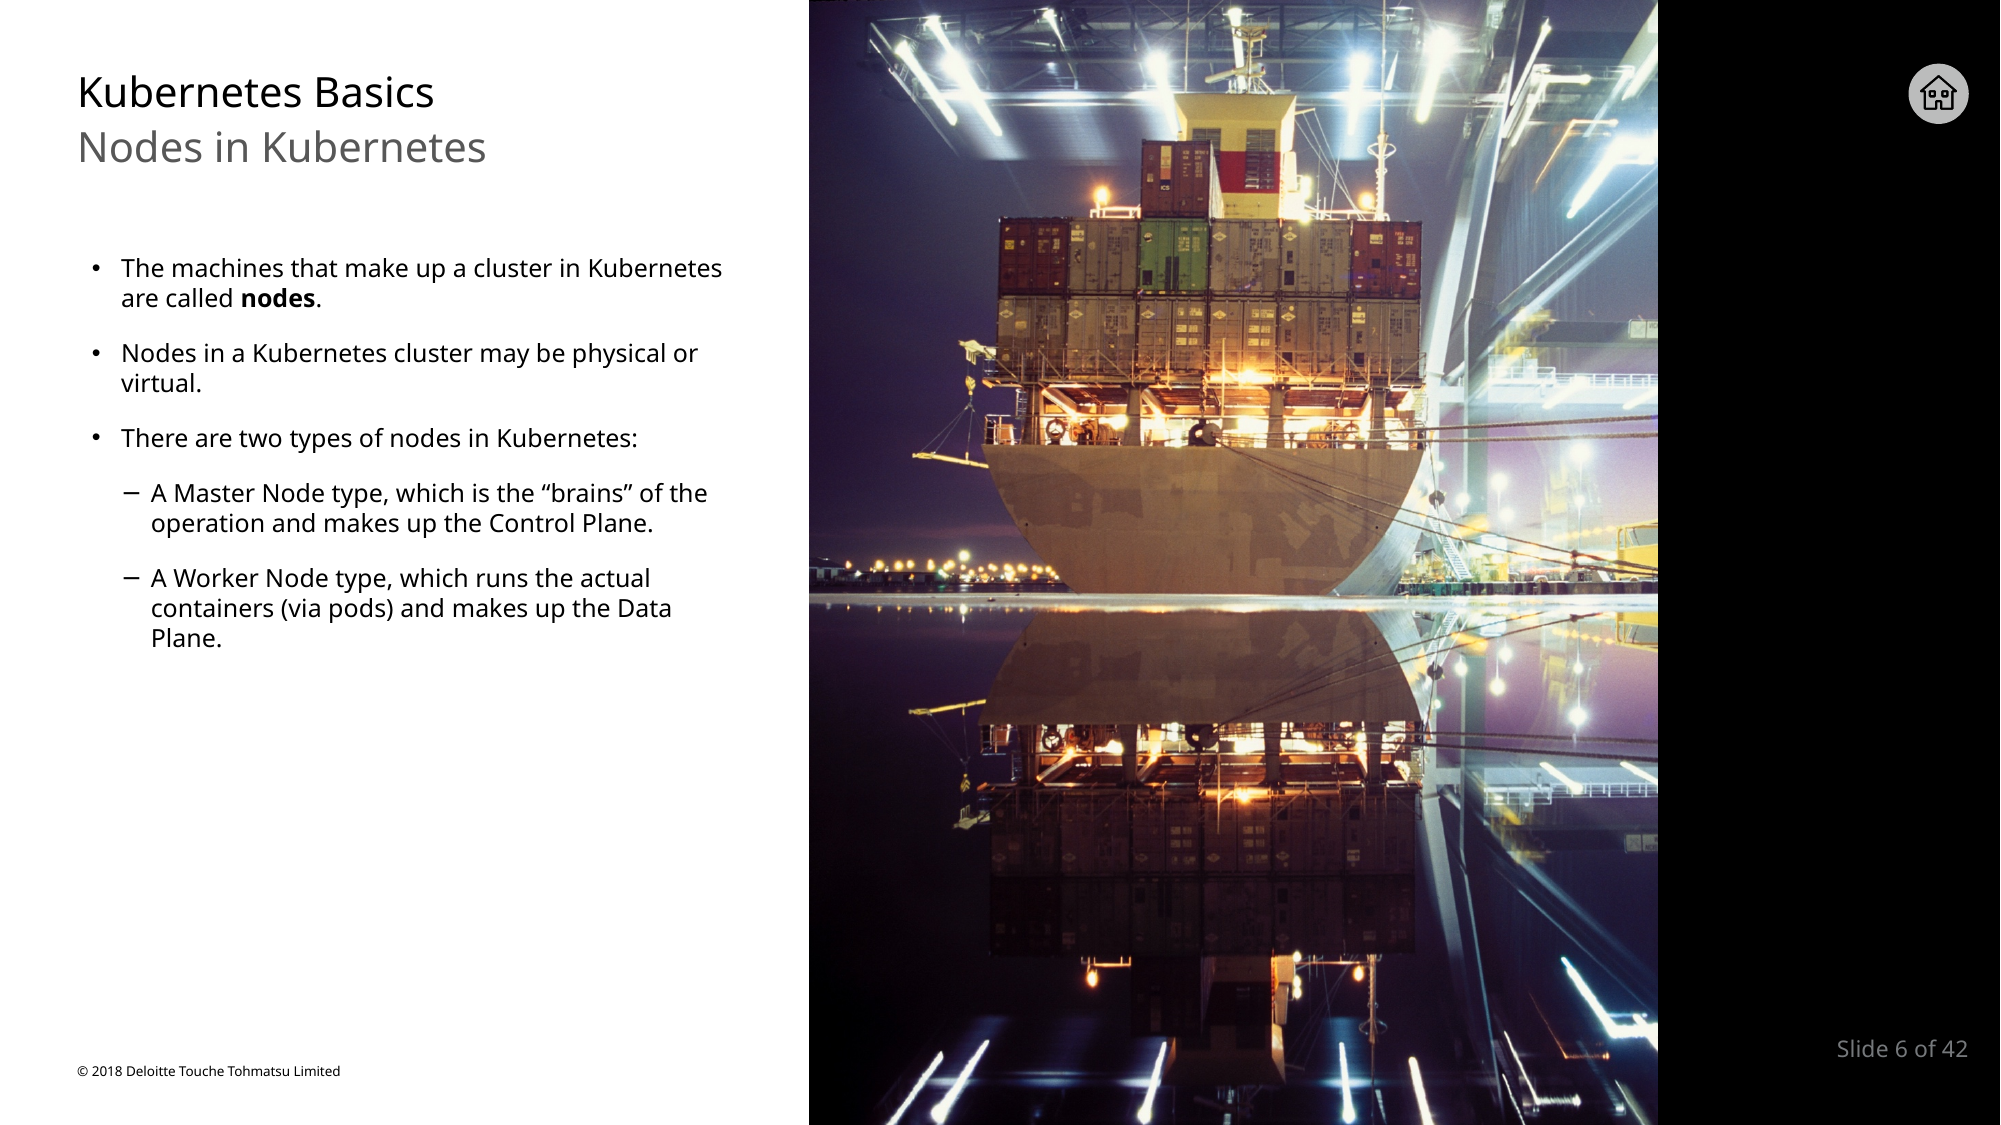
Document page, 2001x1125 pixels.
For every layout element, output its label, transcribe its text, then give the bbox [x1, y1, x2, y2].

title Kubernetes Basics [77, 66, 803, 120]
list Nodes in Kubernetes [77, 120, 803, 245]
text_box The machines that make up a cluster in Kubernetes are called nodes. Nodes in a Kubernetes cluster may be physical or virtual. There are two types of nodes in Kubernetes: A Master Node type, which is the “brains” of the operation and makes up the Control Plane. A Worker Node type, which runs the actual containers (via pods) and makes up the Data Plane. [77, 245, 759, 986]
picture [809, 0, 1658, 1125]
